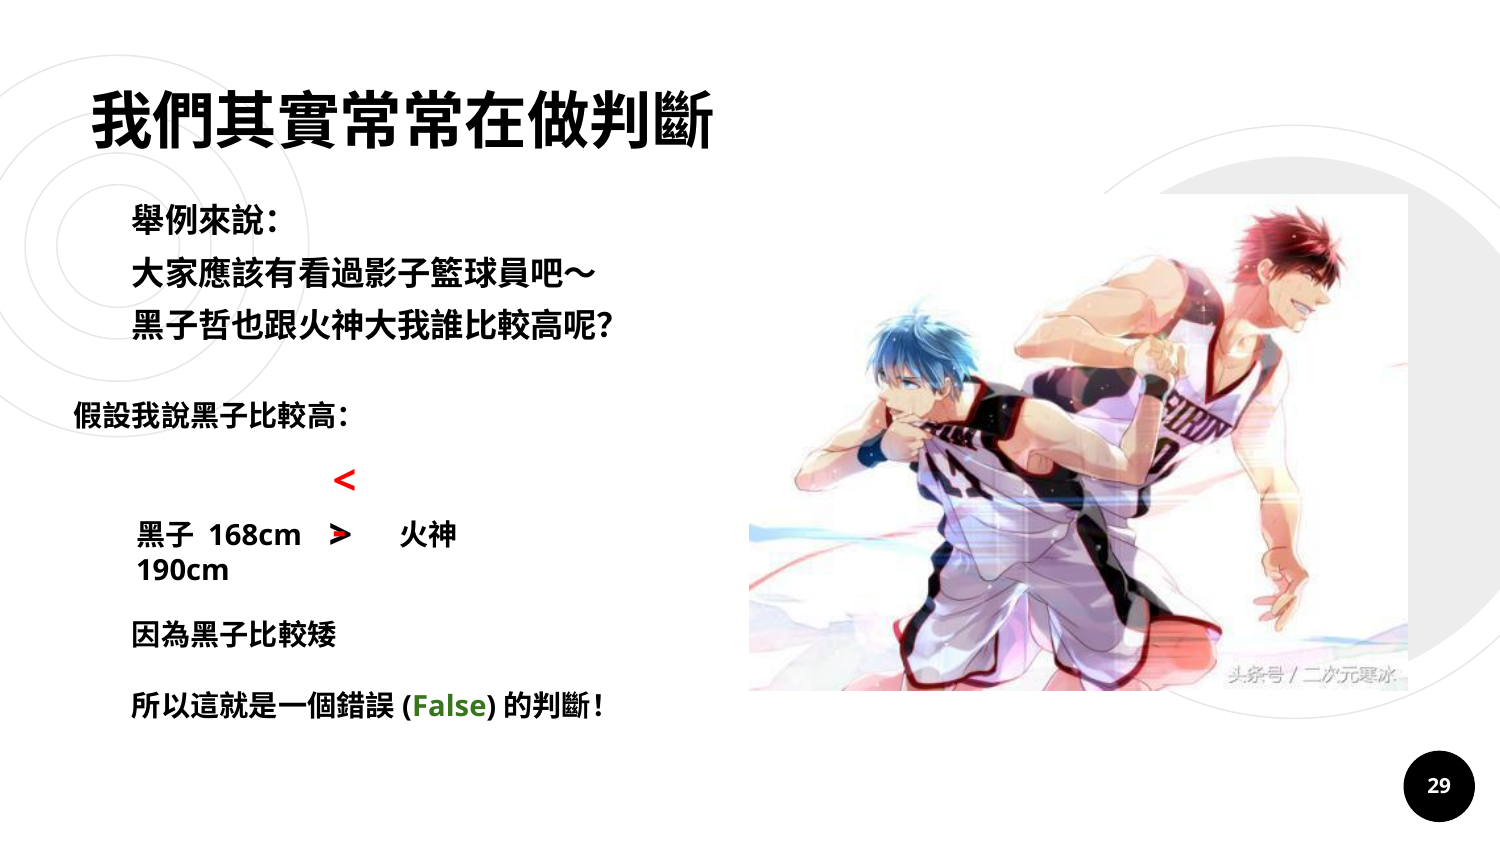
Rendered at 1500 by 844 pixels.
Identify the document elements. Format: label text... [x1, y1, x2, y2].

text_box < - [317, 438, 374, 503]
slide_number 29 [1403, 750, 1475, 823]
text_box 所以這就是一個錯誤(False)的判斷！ [116, 672, 657, 752]
title 我們其實常常在做判斷 [75, 59, 932, 172]
text_box 因為黑子比較矮 [116, 601, 460, 673]
text_box 黑子 168cm 火神 190cm [120, 501, 571, 580]
text_box 假設我說黑子比較高： [58, 382, 409, 462]
list 舉例來說： 大家應該有看過影子籃球員吧～ 黑子哲也跟火神大我誰比較高呢？ [116, 184, 661, 391]
picture [748, 193, 1409, 691]
text_box > [302, 493, 375, 557]
